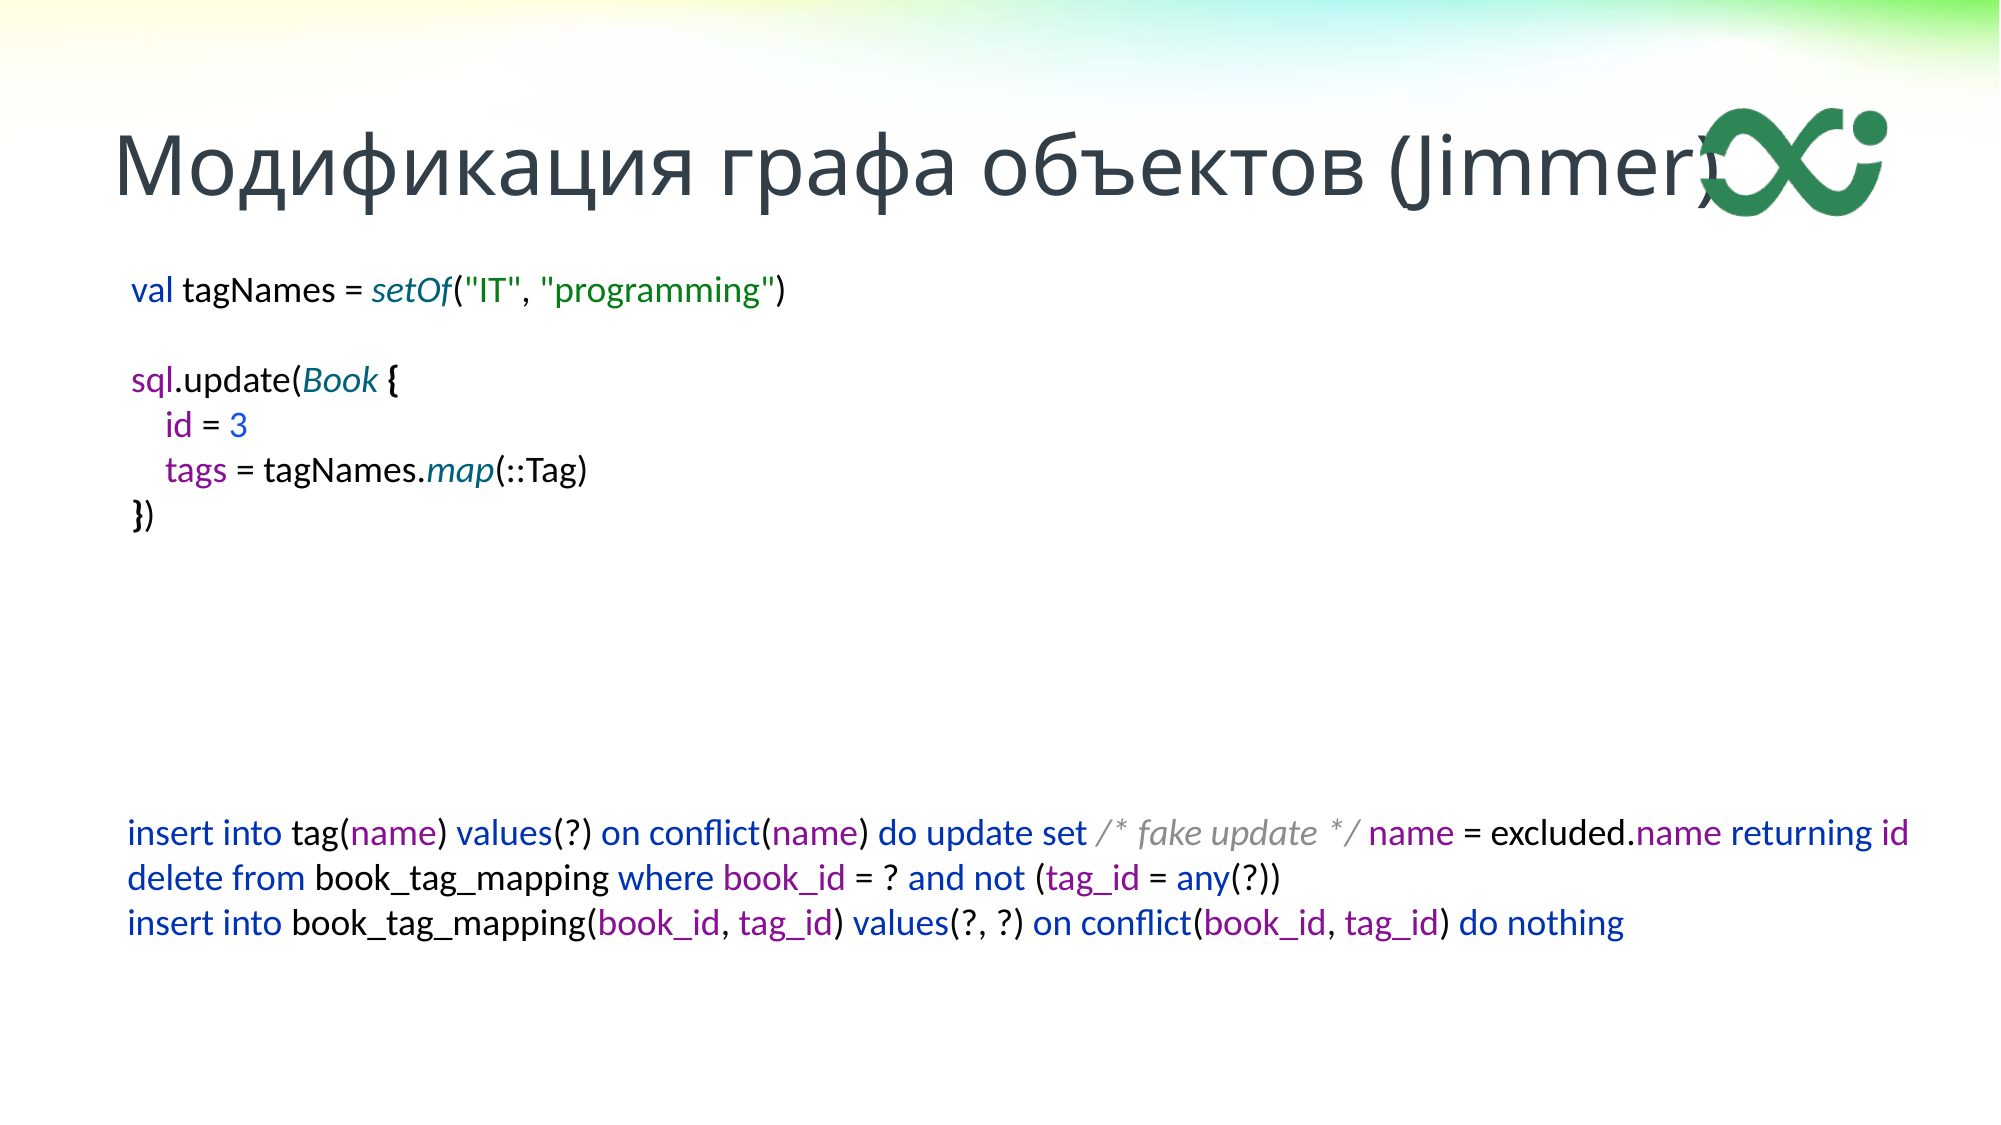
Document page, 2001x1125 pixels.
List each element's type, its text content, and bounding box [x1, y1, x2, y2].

text_box [0, 0, 2000, 192]
text_box Модификация графа объектов (Jimmer) [112, 112, 1694, 213]
picture [1699, 105, 1888, 219]
text_box insert into tag(name) values(?) on conflict(name) do update set /* fake update */ name = excluded.name returning id delete from book_tag_mapping where book_id = ? and not (tag_id = any(?)) insert into book_tag_mapping(book_id, tag_id) values(?, ?) on conflict(book_id, tag_id) do nothing [112, 800, 1938, 950]
text_box val tagNames = setOf("IT", "programming") sql.update(Book { id = 3 tags = tagNames.map(::Tag) }) [116, 257, 802, 588]
